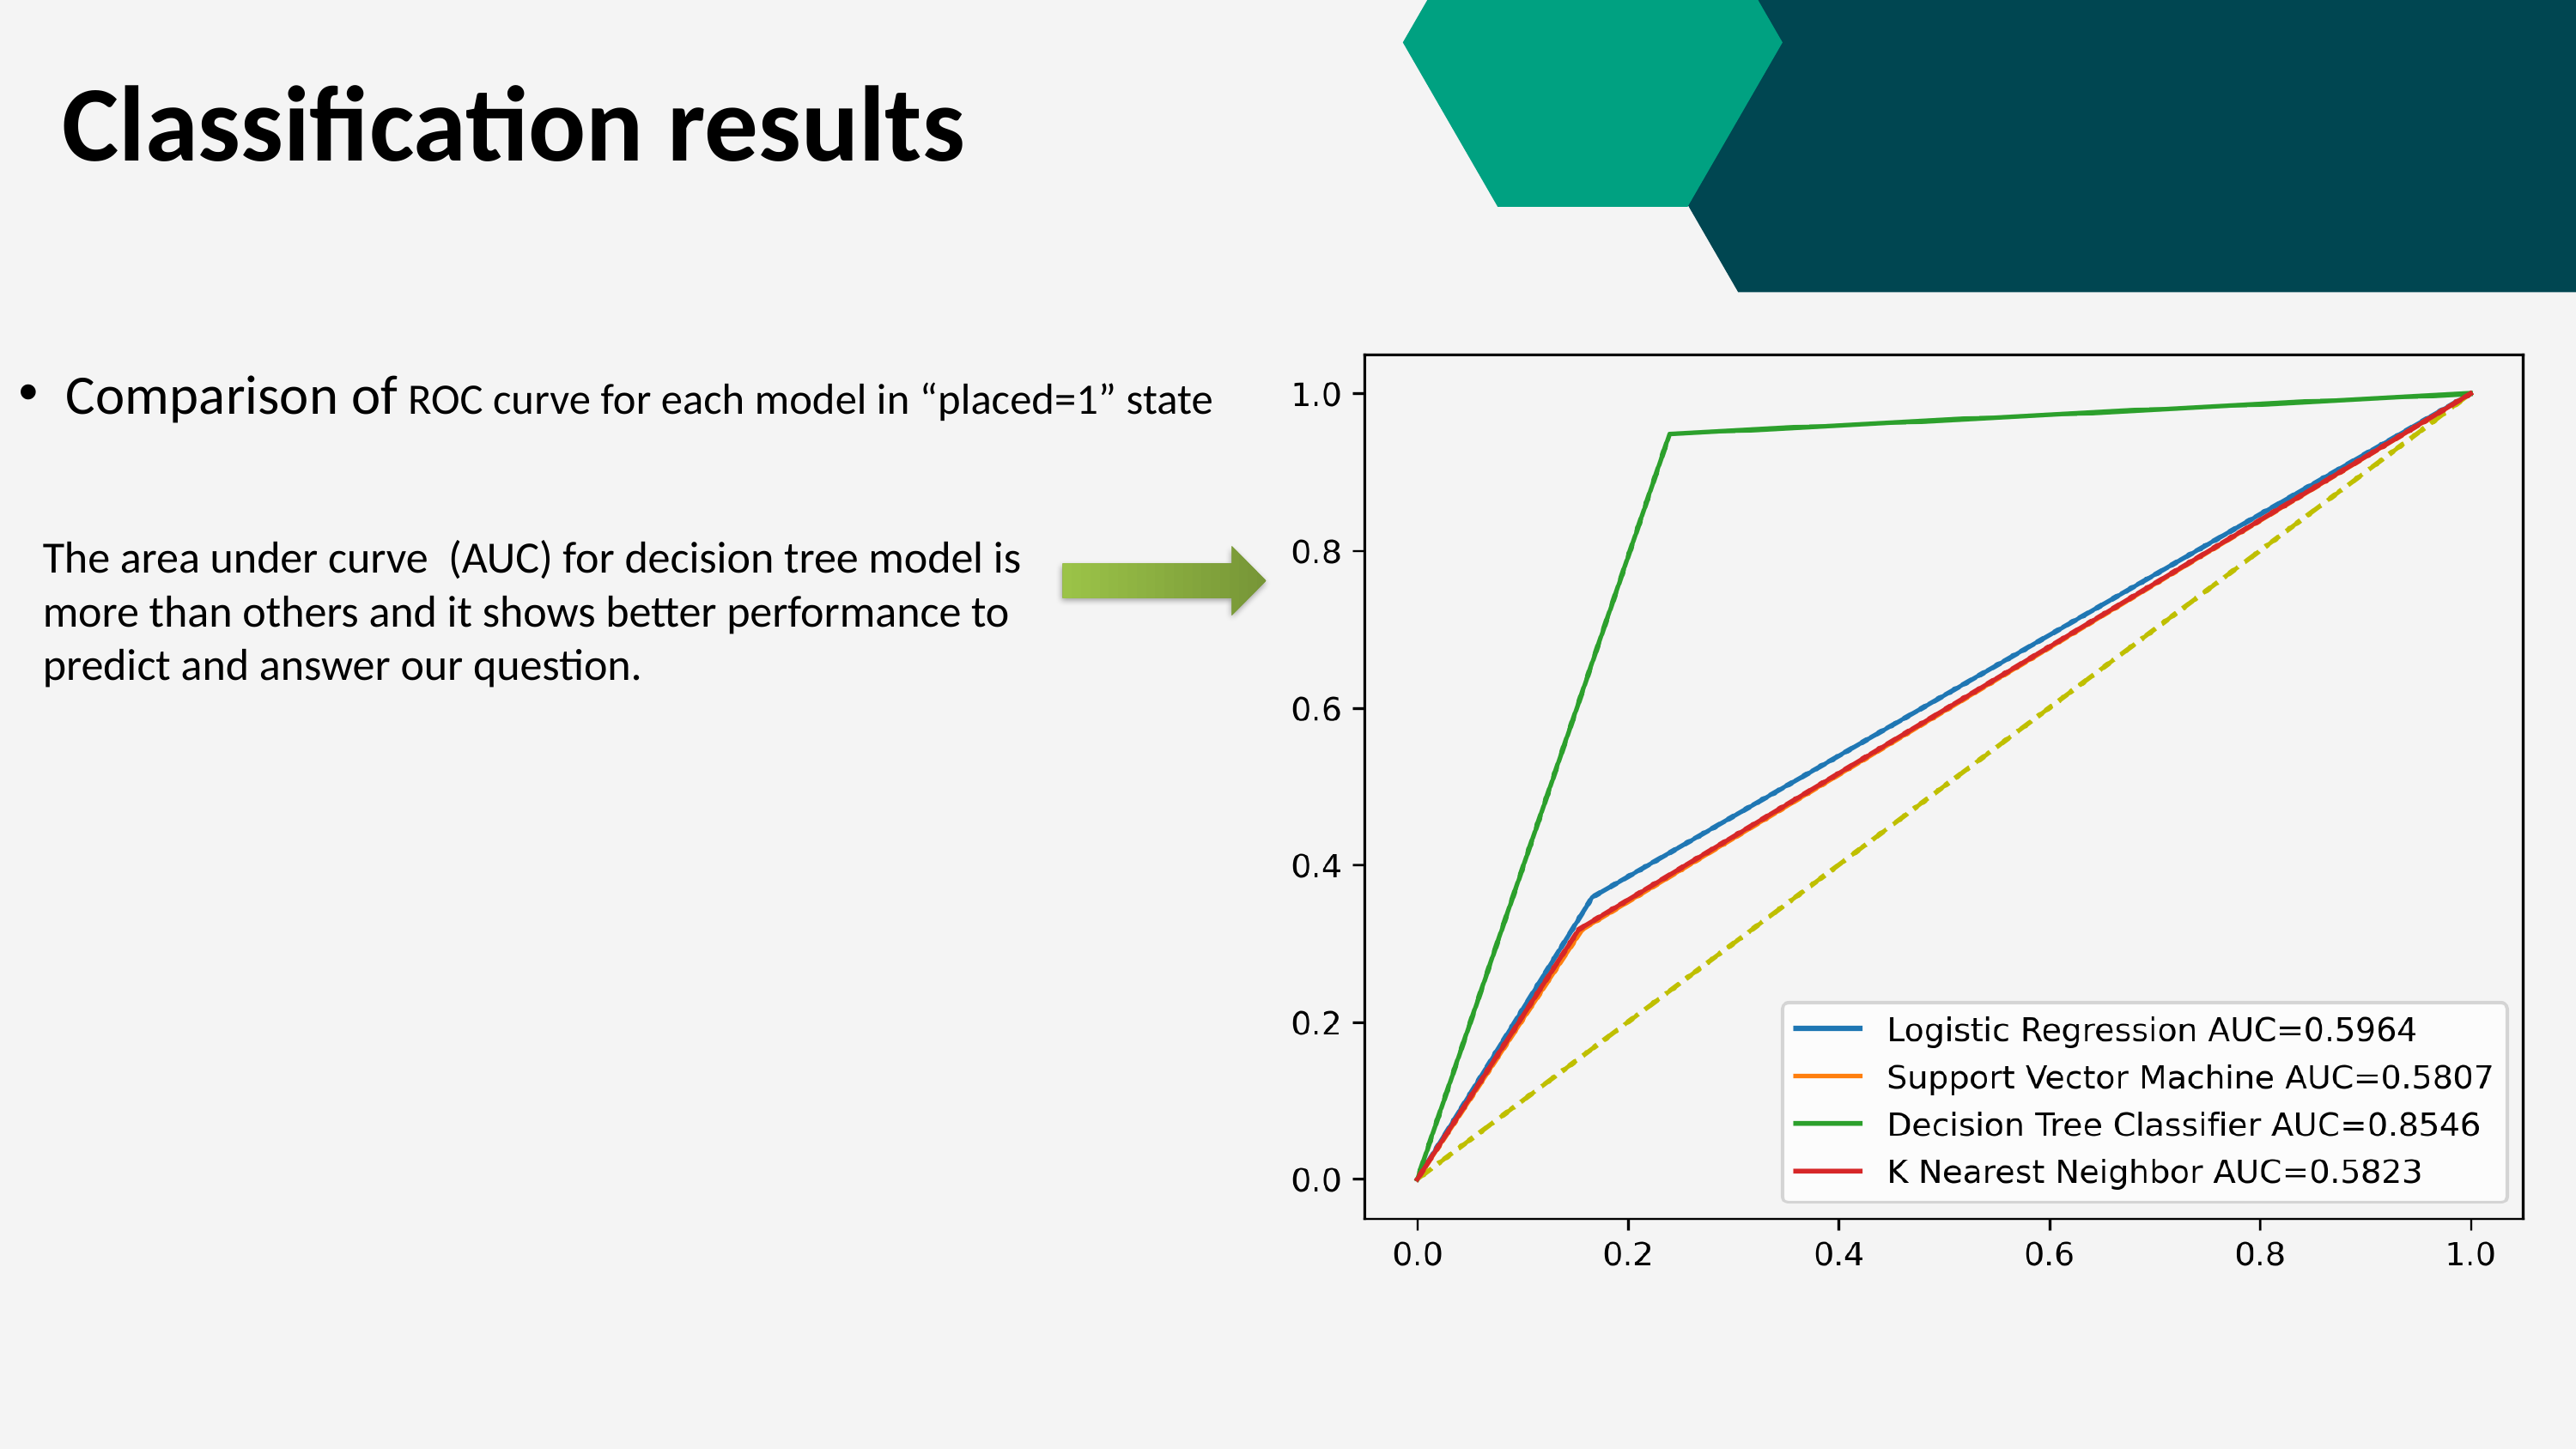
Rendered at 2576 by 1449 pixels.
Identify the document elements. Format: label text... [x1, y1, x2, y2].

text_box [1485, 0, 2576, 293]
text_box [1402, 0, 1783, 208]
list Comparison of ROC curve for each model in “placed=1” state [5, 352, 1261, 457]
text_box [1062, 546, 1261, 615]
text_box Classification results [62, 42, 1398, 183]
text_box The area under curve (AUC) for decision tree model is more than others and it shows better performance to predict and answer our question. [30, 522, 1085, 696]
picture [1266, 331, 2547, 1295]
